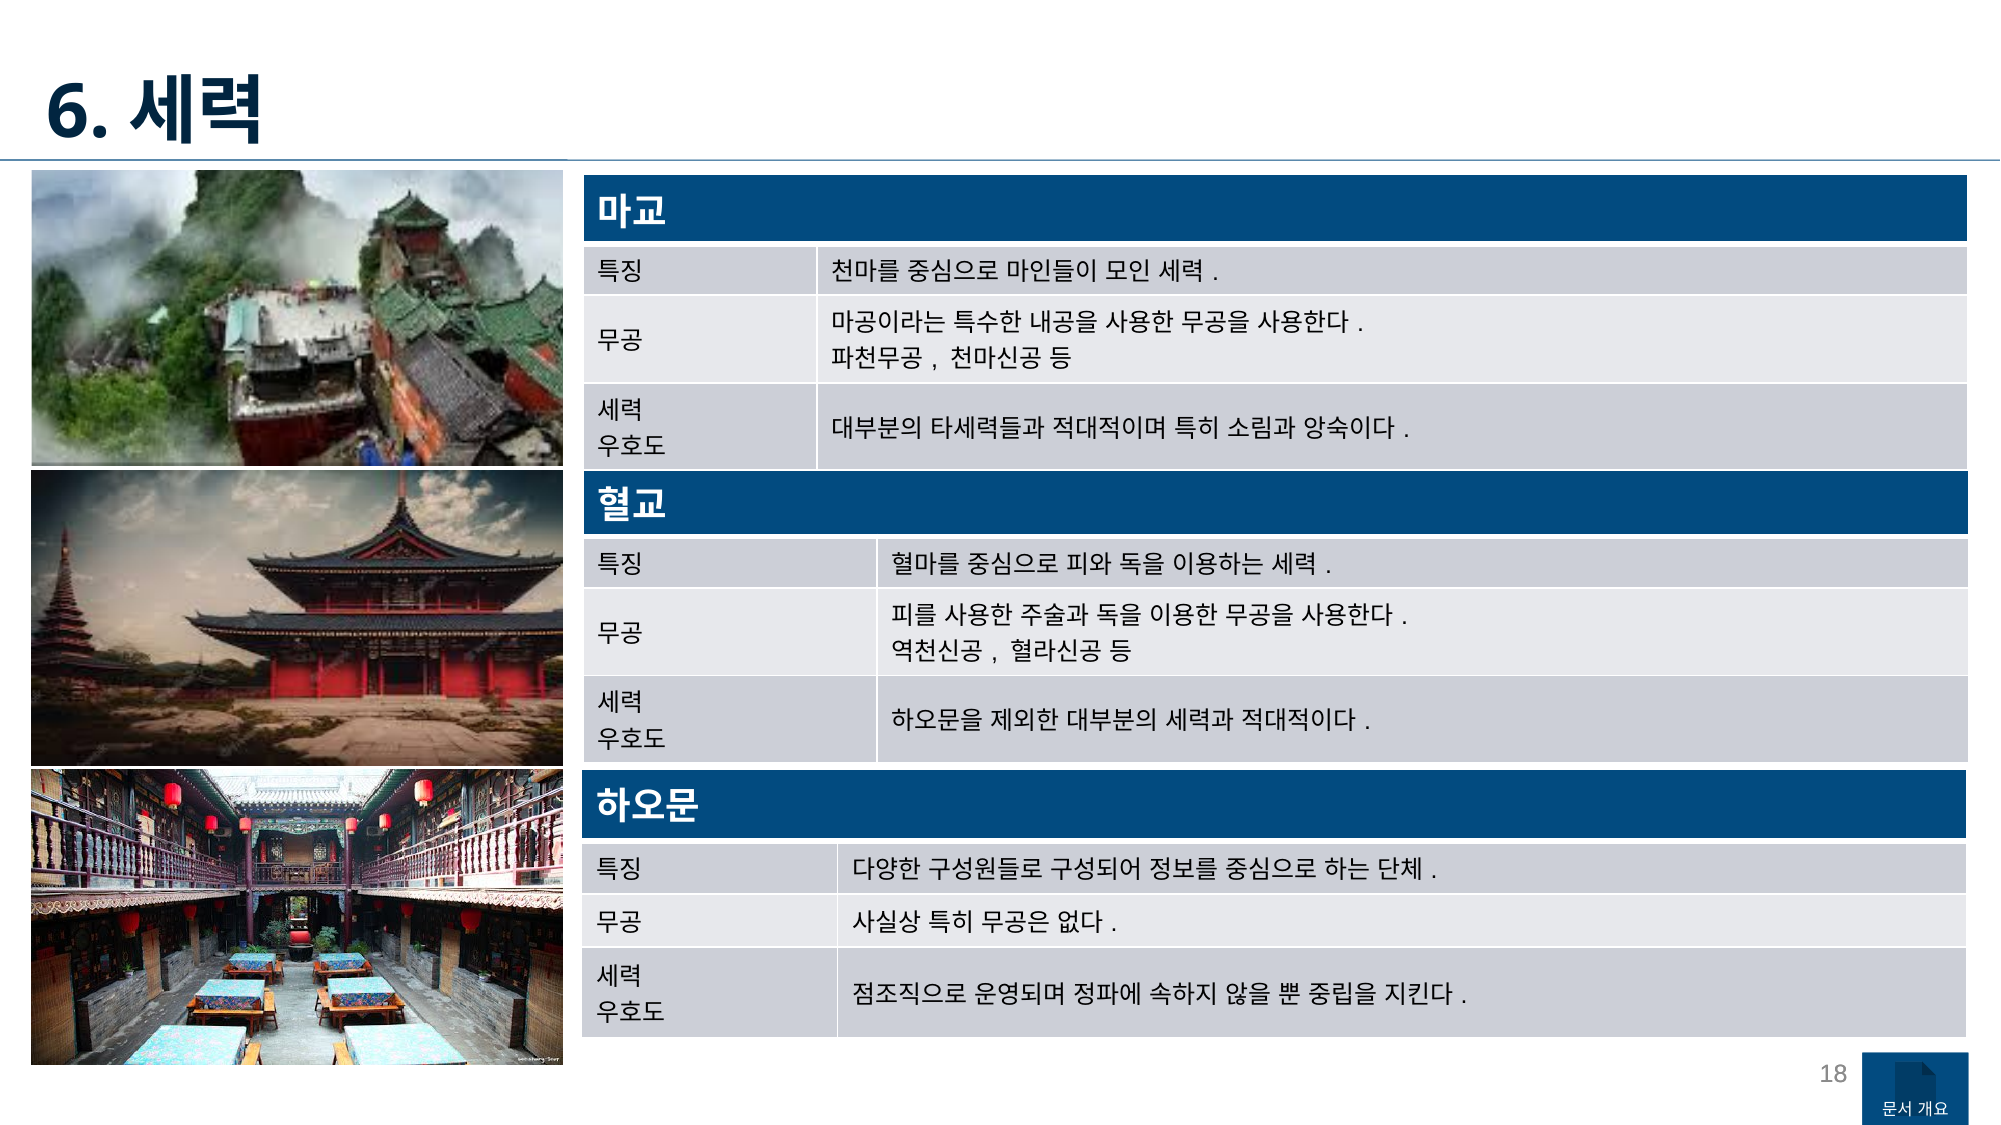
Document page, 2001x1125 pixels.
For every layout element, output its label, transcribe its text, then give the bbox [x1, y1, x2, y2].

text_box 6.세력 [31, 54, 650, 159]
picture [31, 769, 563, 1065]
table_cell 하오문을 제외한 대부분의 세력과 적대적이다. [878, 676, 1968, 762]
table_cell 사실상 특히 무공은 없다. [838, 895, 1966, 946]
table_cell 마공이라는 특수한 내공을 사용한 무공을 사용한다. 파천무공, 천마신공 등 [818, 296, 1967, 382]
text_box 18 [1412, 1042, 1863, 1103]
text_box 문서 개요 [1861, 1052, 1970, 1125]
table_cell 무공 [584, 296, 816, 382]
picture [31, 470, 563, 766]
table_cell 피를 사용한 주술과 독을 이용한 무공을 사용한다. 역천신공, 혈라신공 등 [878, 589, 1968, 675]
table_cell 다양한 구성원들로 구성되어 정보를 중심으로 하는 단체. [838, 844, 1966, 893]
table_cell 혈마를 중심으로 피와 독을 이용하는 세력. [878, 539, 1968, 587]
table_header 혈교 [584, 471, 1968, 534]
table_header 하오문 [582, 770, 1966, 838]
table_cell 세력 우호도 [582, 948, 837, 1037]
table_cell 특징 [582, 844, 837, 893]
table_cell 특징 [584, 247, 816, 294]
table_header 마교 [584, 175, 1967, 241]
picture [31, 170, 563, 466]
table_cell 세력 우호도 [584, 676, 876, 762]
table_cell 무공 [582, 895, 837, 946]
table_cell 점조직으로 운영되며 정파에 속하지 않을 뿐 중립을 지킨다. [838, 948, 1966, 1037]
table_cell 대부분의 타세력들과 적대적이며 특히 소림과 앙숙이다. [818, 384, 1967, 469]
table_cell 천마를 중심으로 마인들이 모인 세력. [818, 247, 1967, 294]
table_cell 특징 [584, 539, 876, 587]
table_cell 무공 [584, 589, 876, 675]
table_cell 세력 우호도 [584, 384, 816, 469]
